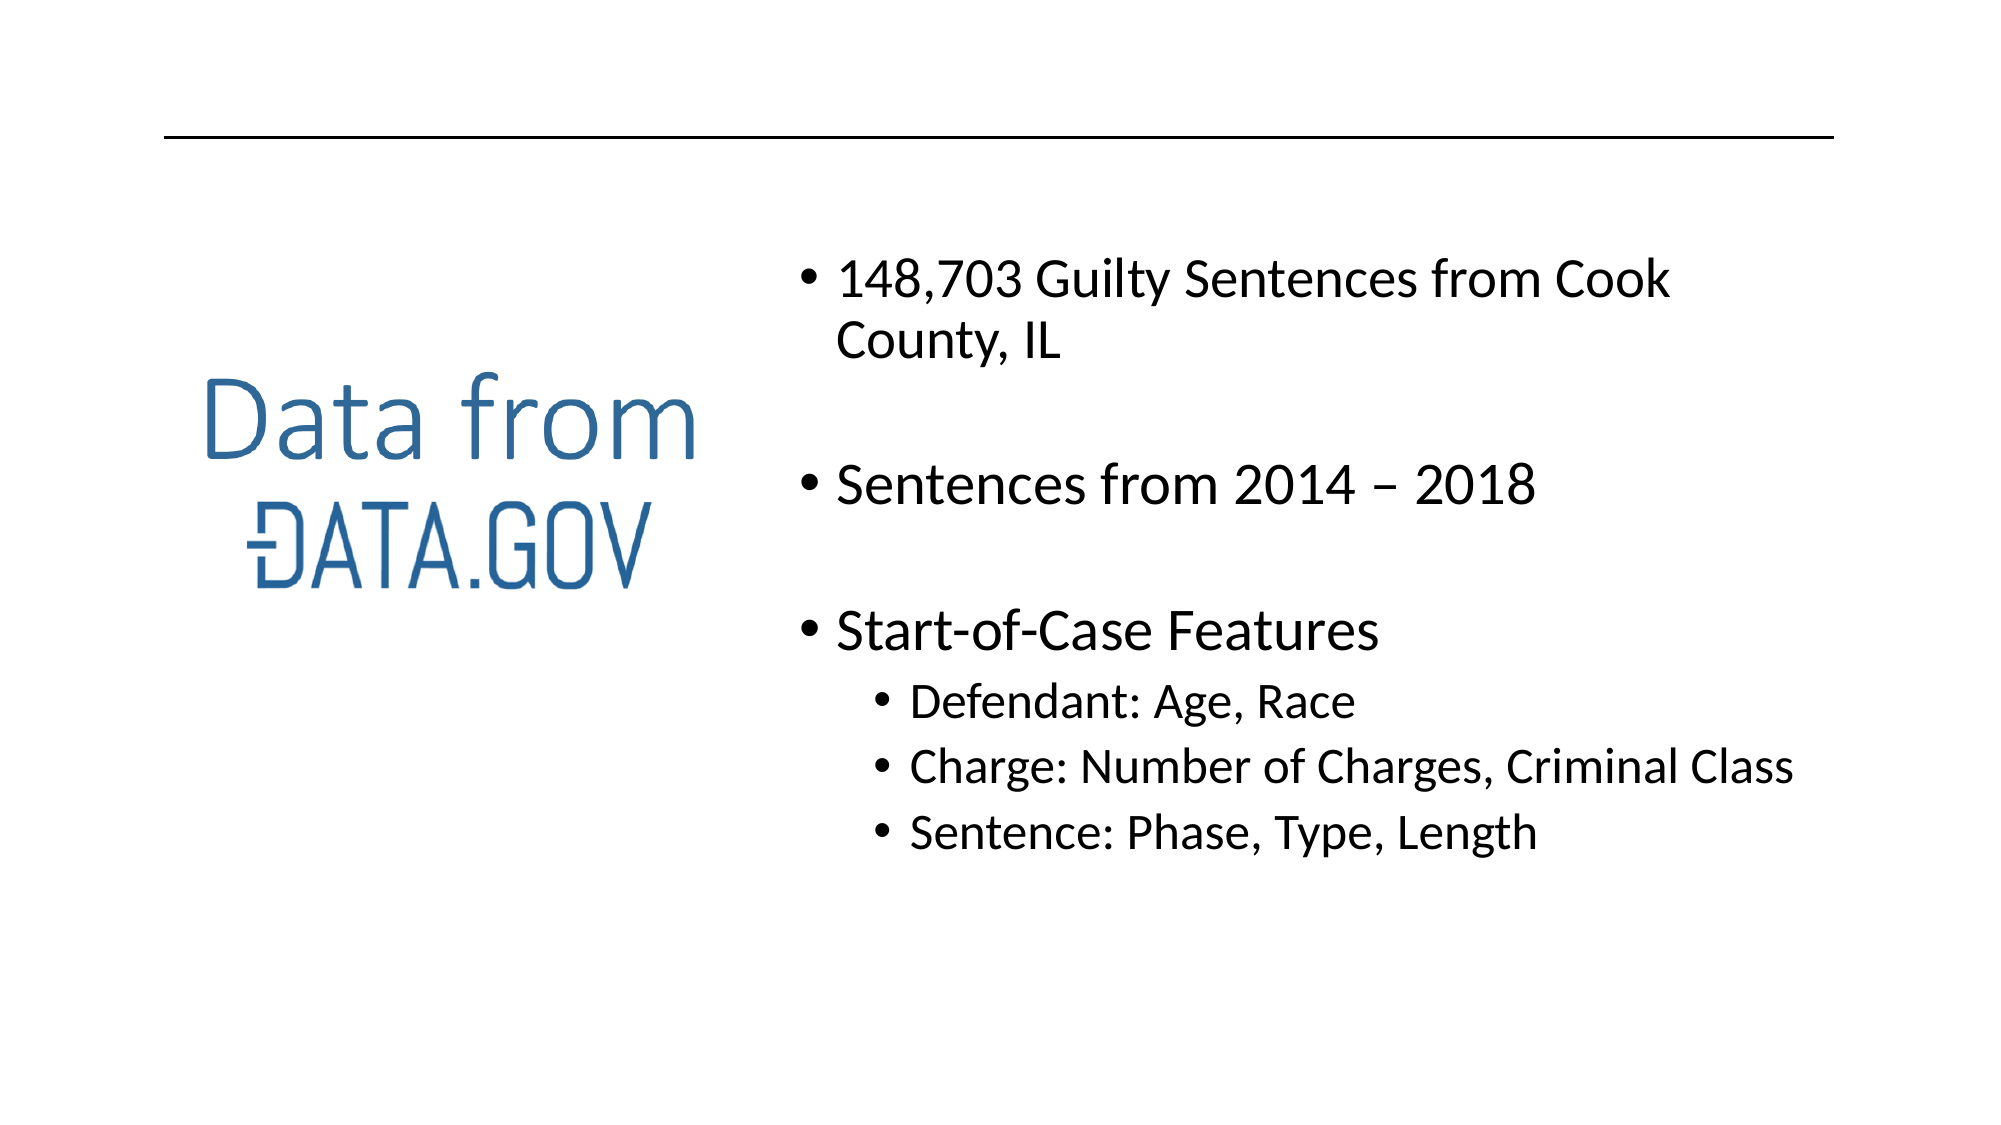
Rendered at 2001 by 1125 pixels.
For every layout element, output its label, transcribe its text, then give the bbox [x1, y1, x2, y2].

list 148,703 Guilty Sentences from Cook County, IL Sentences from 2014 – 2018 Start-of-Case Features Defendant: Age, Race Charge: Number of Charges, Criminal Class Sentence: Phase, Type, Length [784, 241, 1833, 870]
picture [174, 321, 727, 635]
